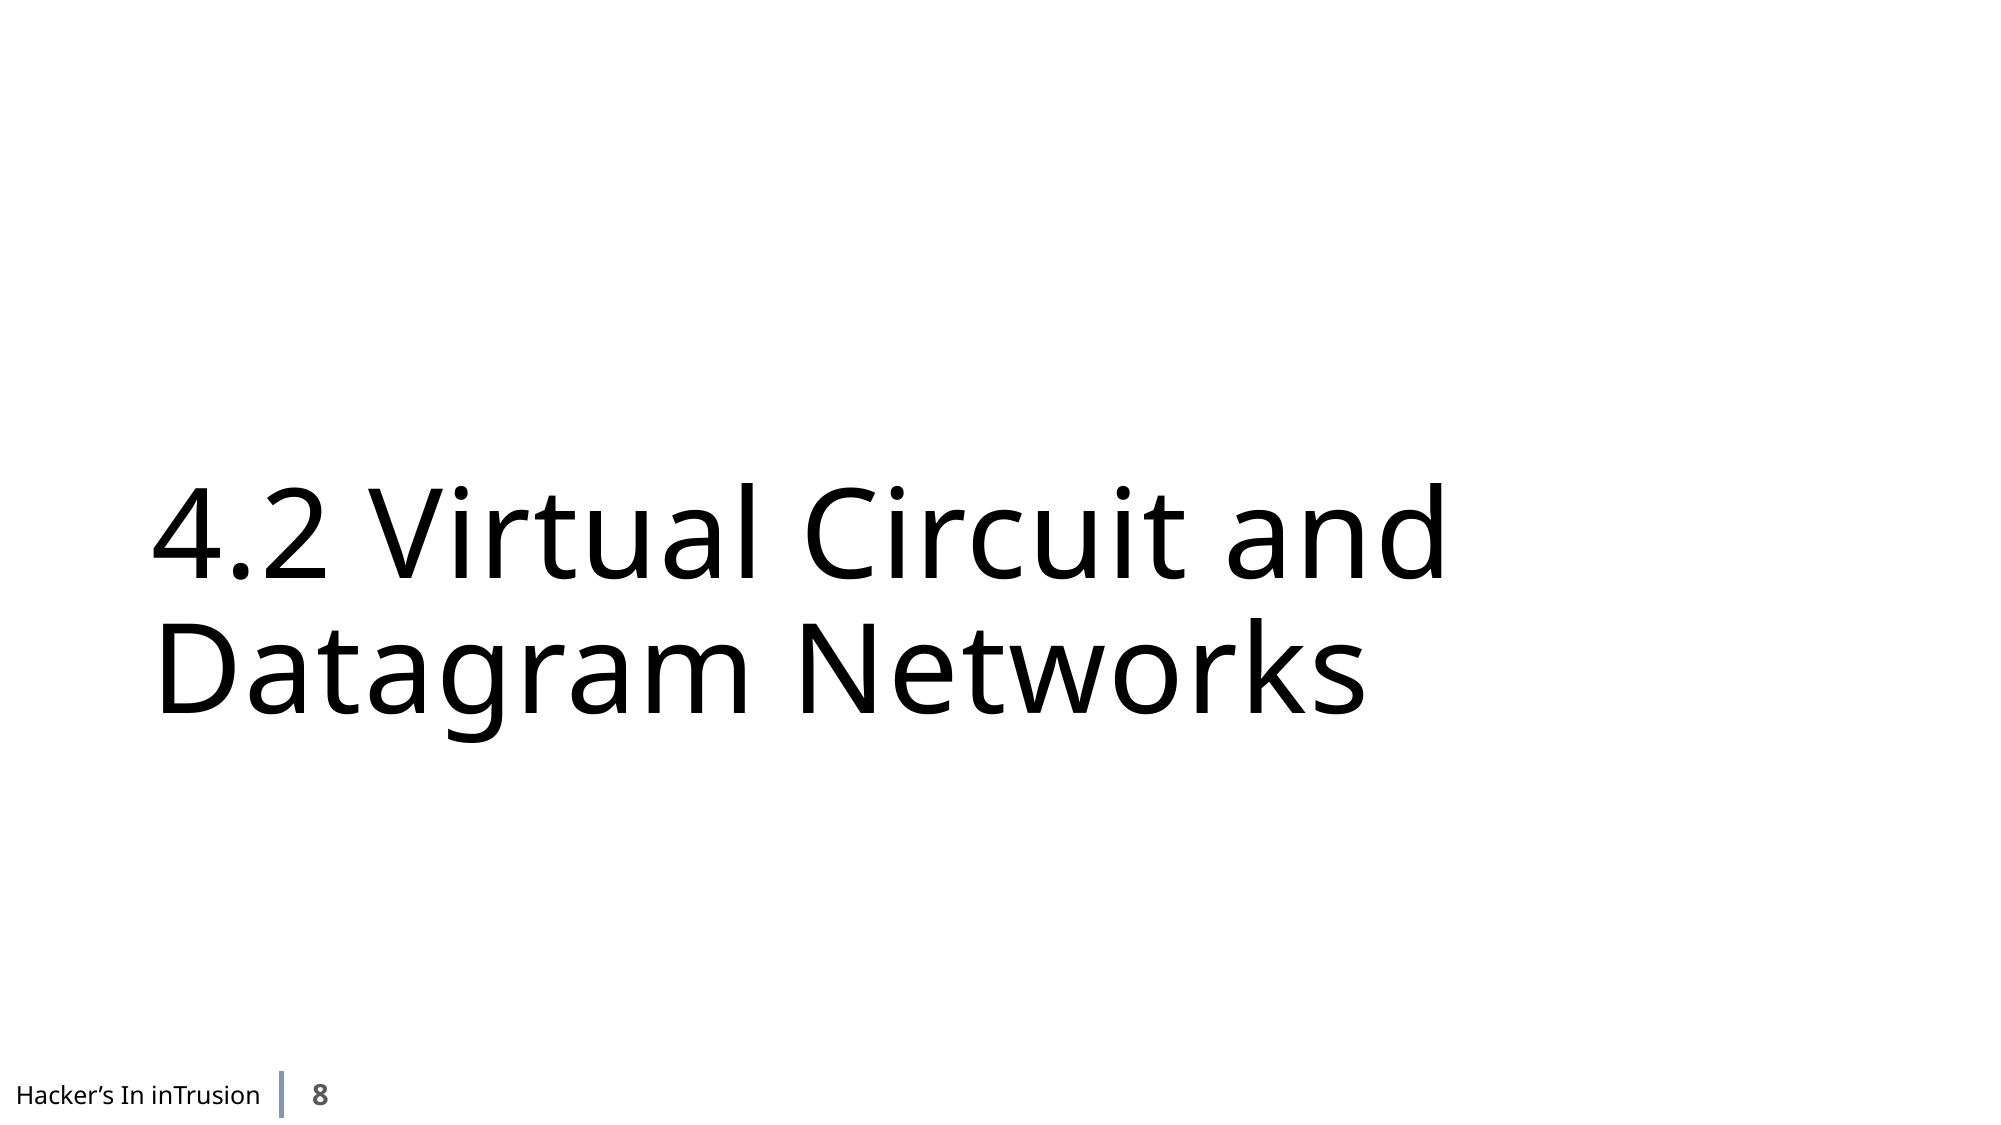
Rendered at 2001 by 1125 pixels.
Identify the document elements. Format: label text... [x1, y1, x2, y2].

title 4.2 Virtual Circuit and Datagram Networks [136, 280, 1862, 749]
